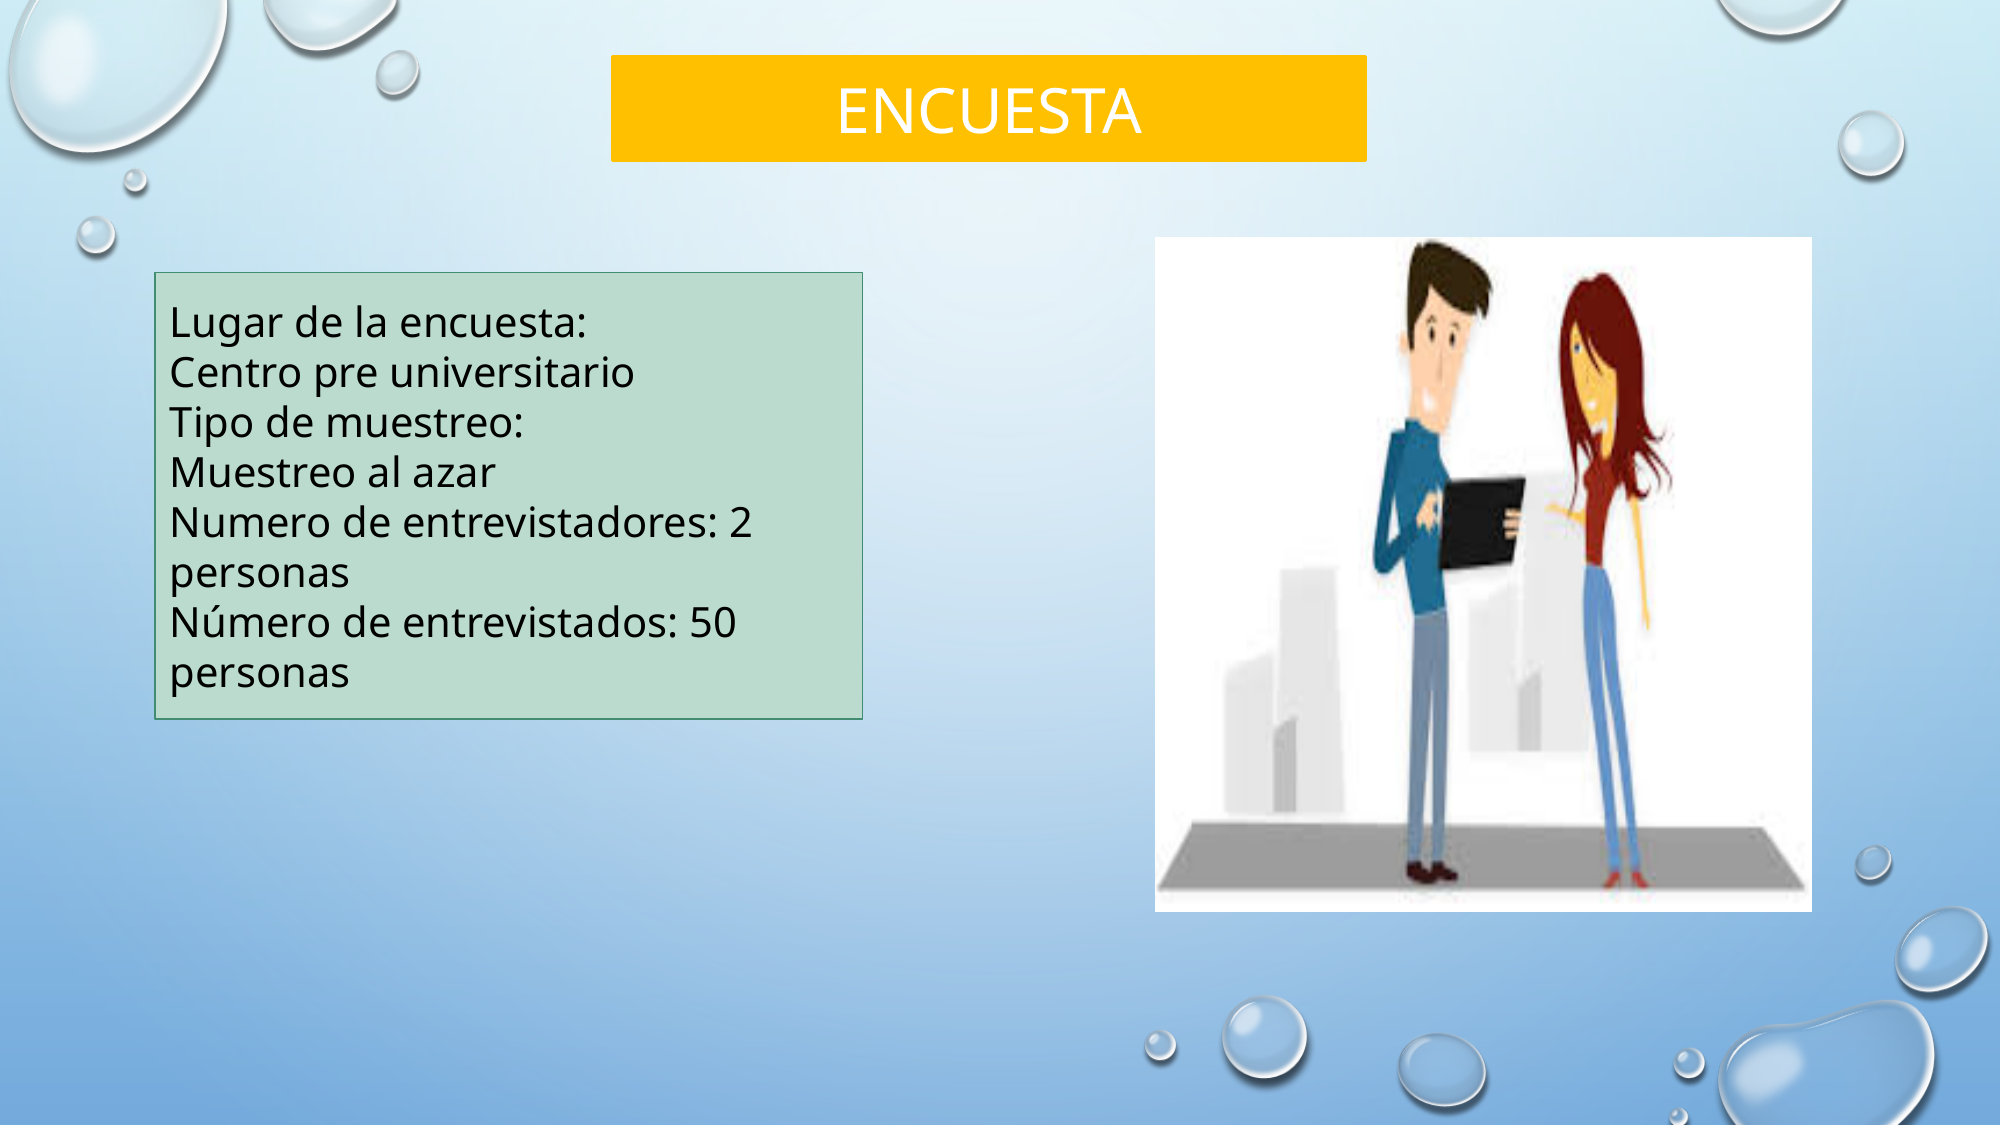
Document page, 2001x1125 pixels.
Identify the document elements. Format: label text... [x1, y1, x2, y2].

picture [0, 0, 2000, 1125]
text_box Lugar de la encuesta: Centro pre universitario Tipo de muestreo: Muestreo al azar Numero de entrevistadores: 2 personas Número de entrevistados: 50 personas [154, 272, 863, 720]
text_box ENCUESTA [611, 55, 1367, 162]
